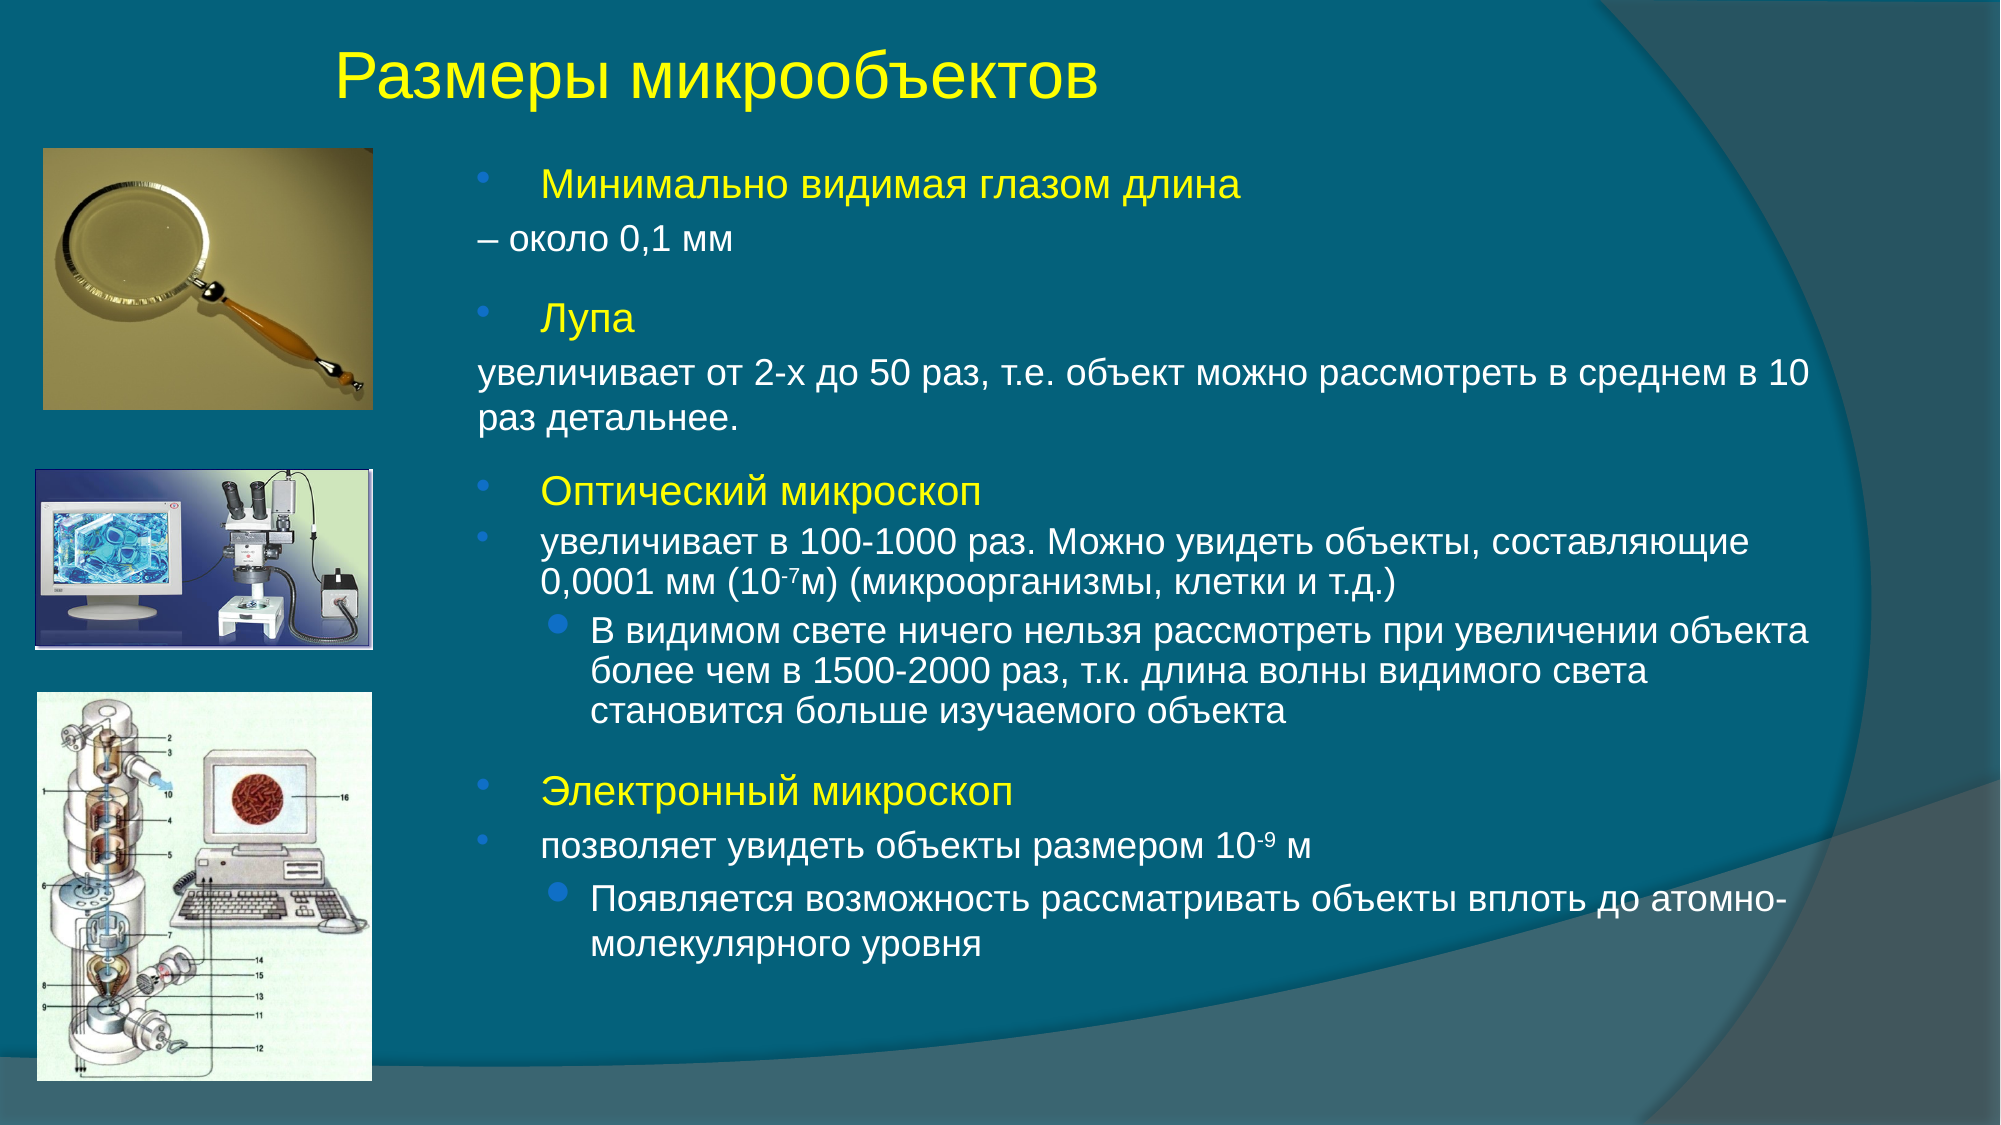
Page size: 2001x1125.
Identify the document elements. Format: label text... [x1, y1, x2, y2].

picture [36, 693, 372, 1081]
picture [36, 470, 372, 649]
list Минимально видимая глазом длина – около 0,1 мм Лупа увеличивает от 2-х до 50 раз, т.е. объект можно рассмотреть в среднем в 10 раз детальнее. Оптический микроскоп увеличивает в 100-1000 раз. Можно увидеть объекты, составляющие 0,0001 мм (10-7м) (микроорганизмы, клетки и т.д.) В видимом свете ничего нельзя рассмотреть при увеличении объекта более чем в 1500-2000 раз, т.к. длина волны видимого света становится больше изучаемого объекта Электронный микроскоп позволяет увидеть объекты размером 10-9 м Появляется возможность рассматривать объекты вплоть до атомно-молекулярного уровня [456, 149, 1851, 1098]
title Размеры микрообъектов [326, 7, 1677, 138]
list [42, 148, 373, 411]
